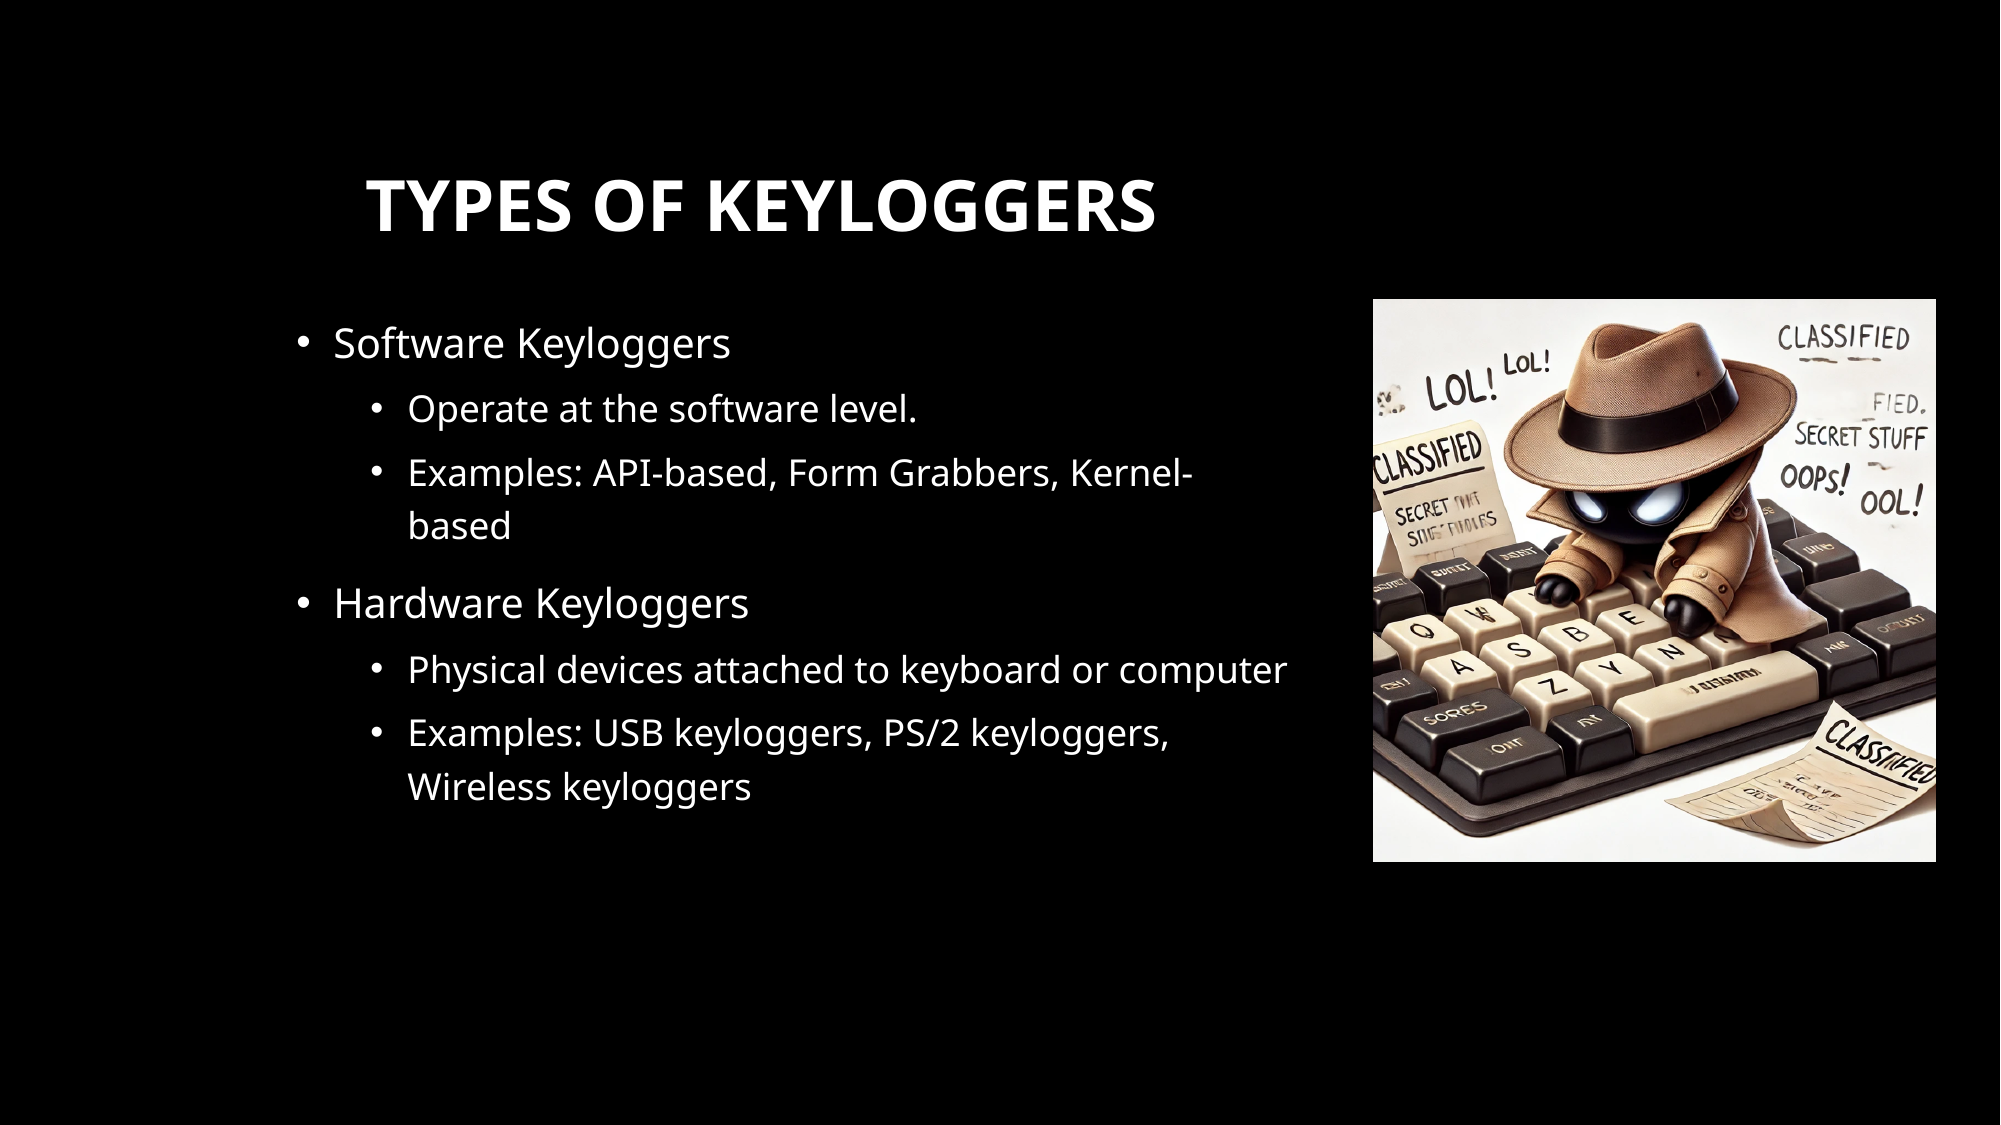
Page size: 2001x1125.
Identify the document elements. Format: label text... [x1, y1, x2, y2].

list Software Keyloggers Operate at the software level. Examples: API-based, Form Grabbers, Kernel-based Hardware Keyloggers Physical devices attached to keyboard or computer Examples: USB keyloggers, PS/2 keyloggers, Wireless keyloggers [281, 299, 1306, 866]
picture [1372, 298, 1937, 863]
title Types of Keyloggers [149, 99, 1374, 318]
